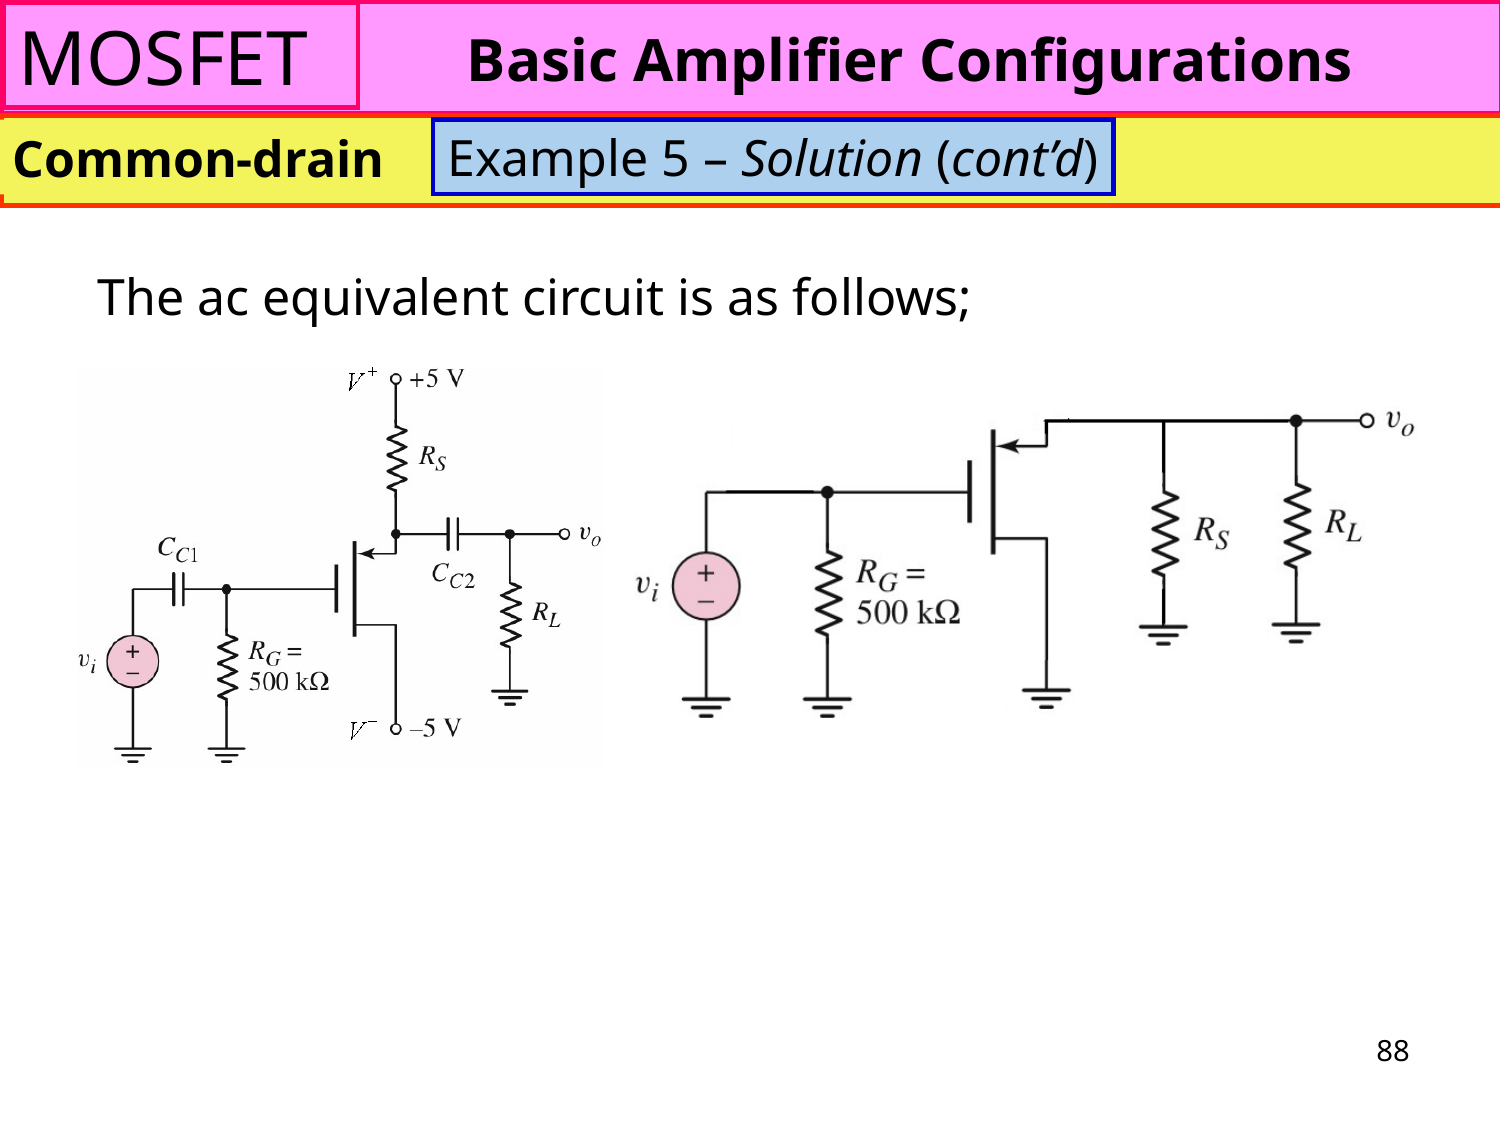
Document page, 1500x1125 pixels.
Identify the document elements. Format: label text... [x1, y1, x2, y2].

text_box Example 5 – Solution (cont’d) [432, 119, 1114, 194]
text_box [2, 115, 1500, 206]
text_box The ac equivalent circuit is as follows; [82, 258, 988, 333]
text_box Basic Amplifier Configurations [452, 15, 1368, 101]
picture [629, 406, 1422, 719]
picture [77, 358, 605, 767]
slide_number 88 [1074, 1024, 1426, 1103]
text_box Common-drain [0, 119, 400, 195]
text_box [1, 1, 1500, 114]
text_box MOSFET [3, 3, 358, 108]
